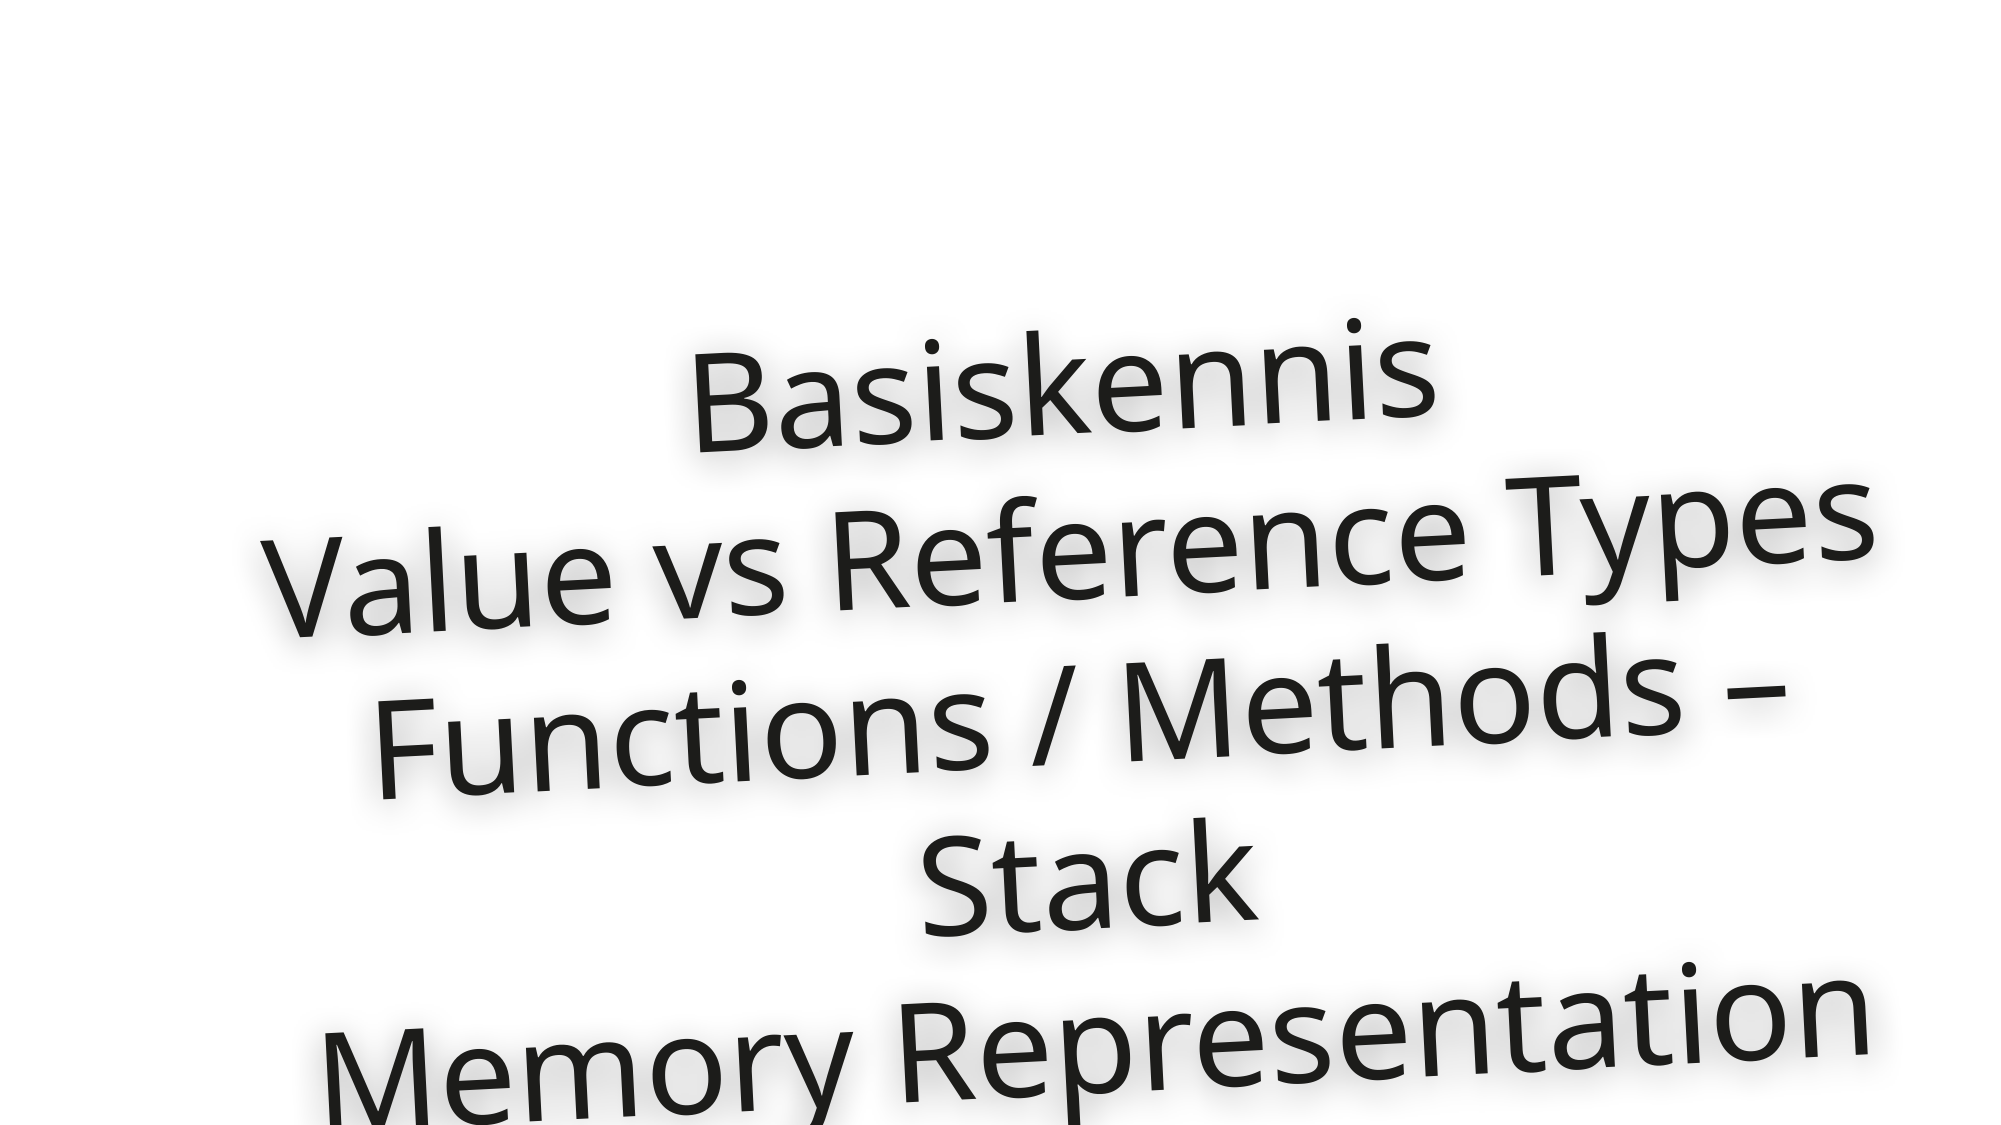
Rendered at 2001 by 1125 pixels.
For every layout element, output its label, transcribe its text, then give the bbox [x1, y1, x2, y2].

text_box Basiskennis Value vs Reference Types Functions / Methods – Stack Memory Representation [174, 245, 1984, 1125]
